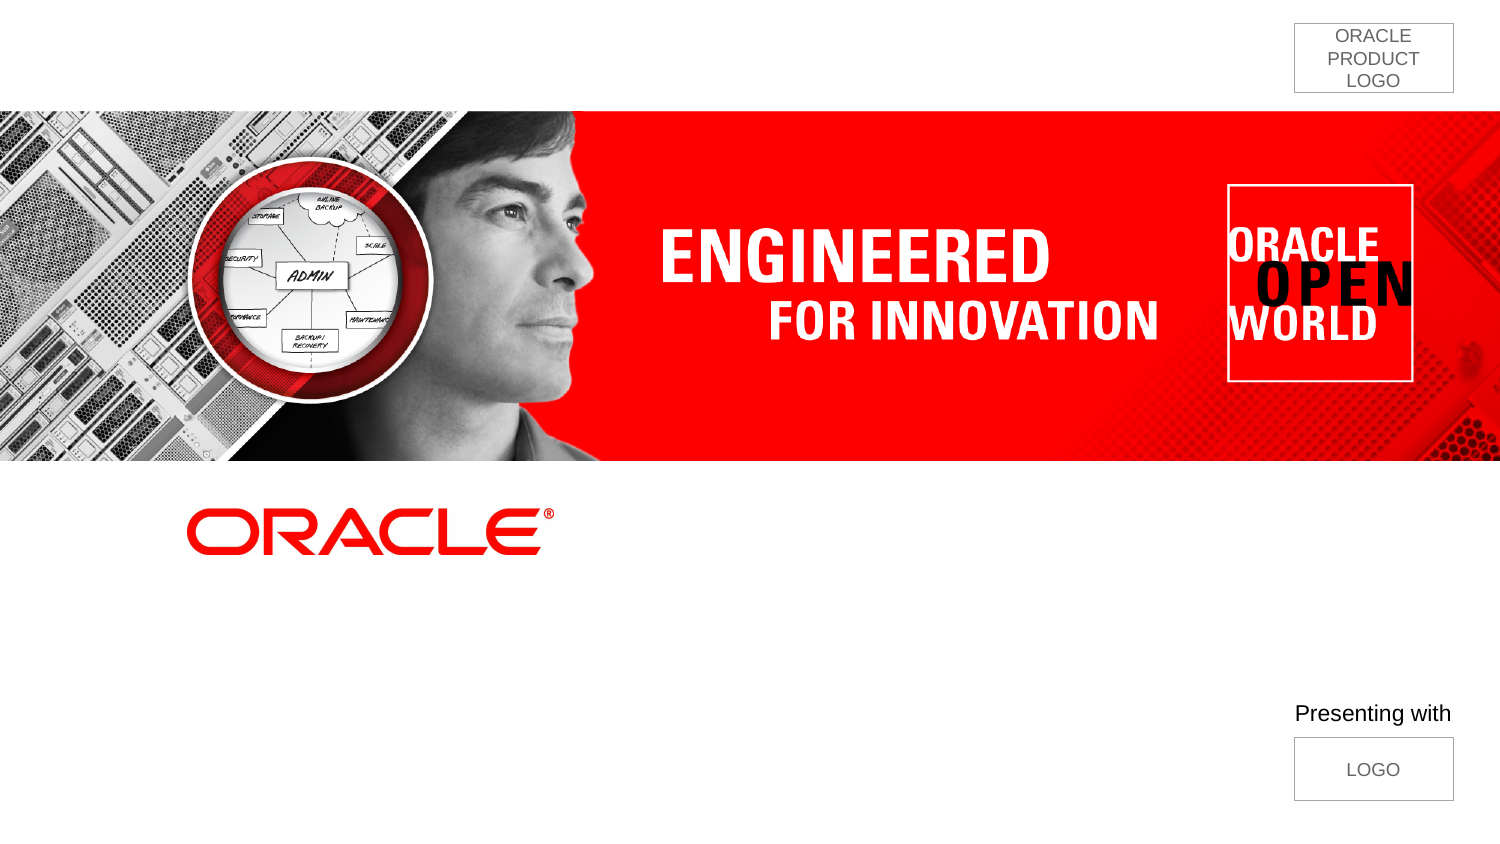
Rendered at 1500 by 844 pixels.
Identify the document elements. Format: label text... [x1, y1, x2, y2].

picture [0, 0, 1500, 844]
text_box ORACLE PRODUCT LOGO [1293, 23, 1454, 93]
text_box LOGO [1293, 737, 1454, 800]
text_box Presenting with [1294, 698, 1453, 726]
